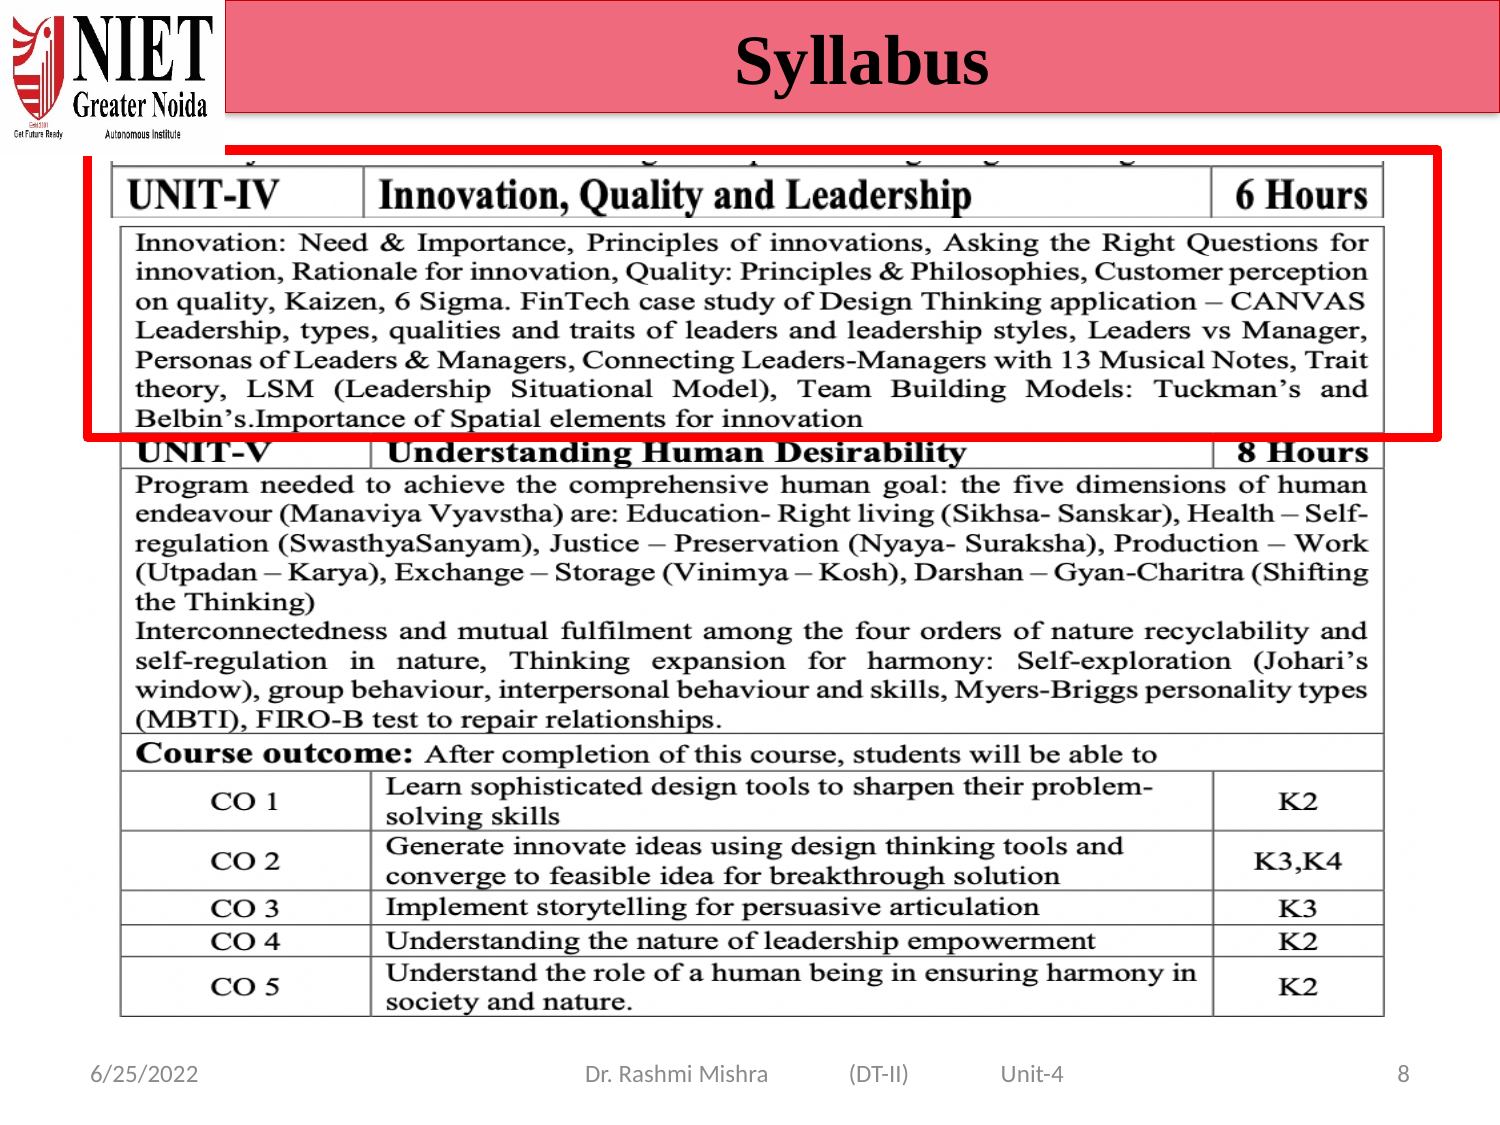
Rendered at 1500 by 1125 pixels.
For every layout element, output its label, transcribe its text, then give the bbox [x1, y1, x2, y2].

picture [62, 220, 1426, 1017]
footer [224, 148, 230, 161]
text_box [229, 148, 1439, 439]
slide_number 8 [1238, 1042, 1425, 1103]
picture [0, 0, 226, 156]
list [93, 161, 1407, 218]
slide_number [75, 1042, 412, 1103]
footer Dr. Rashmi Mishra (DT-II) Unit-4 [412, 1042, 1238, 1103]
text_box Syllabus [226, 0, 1500, 113]
